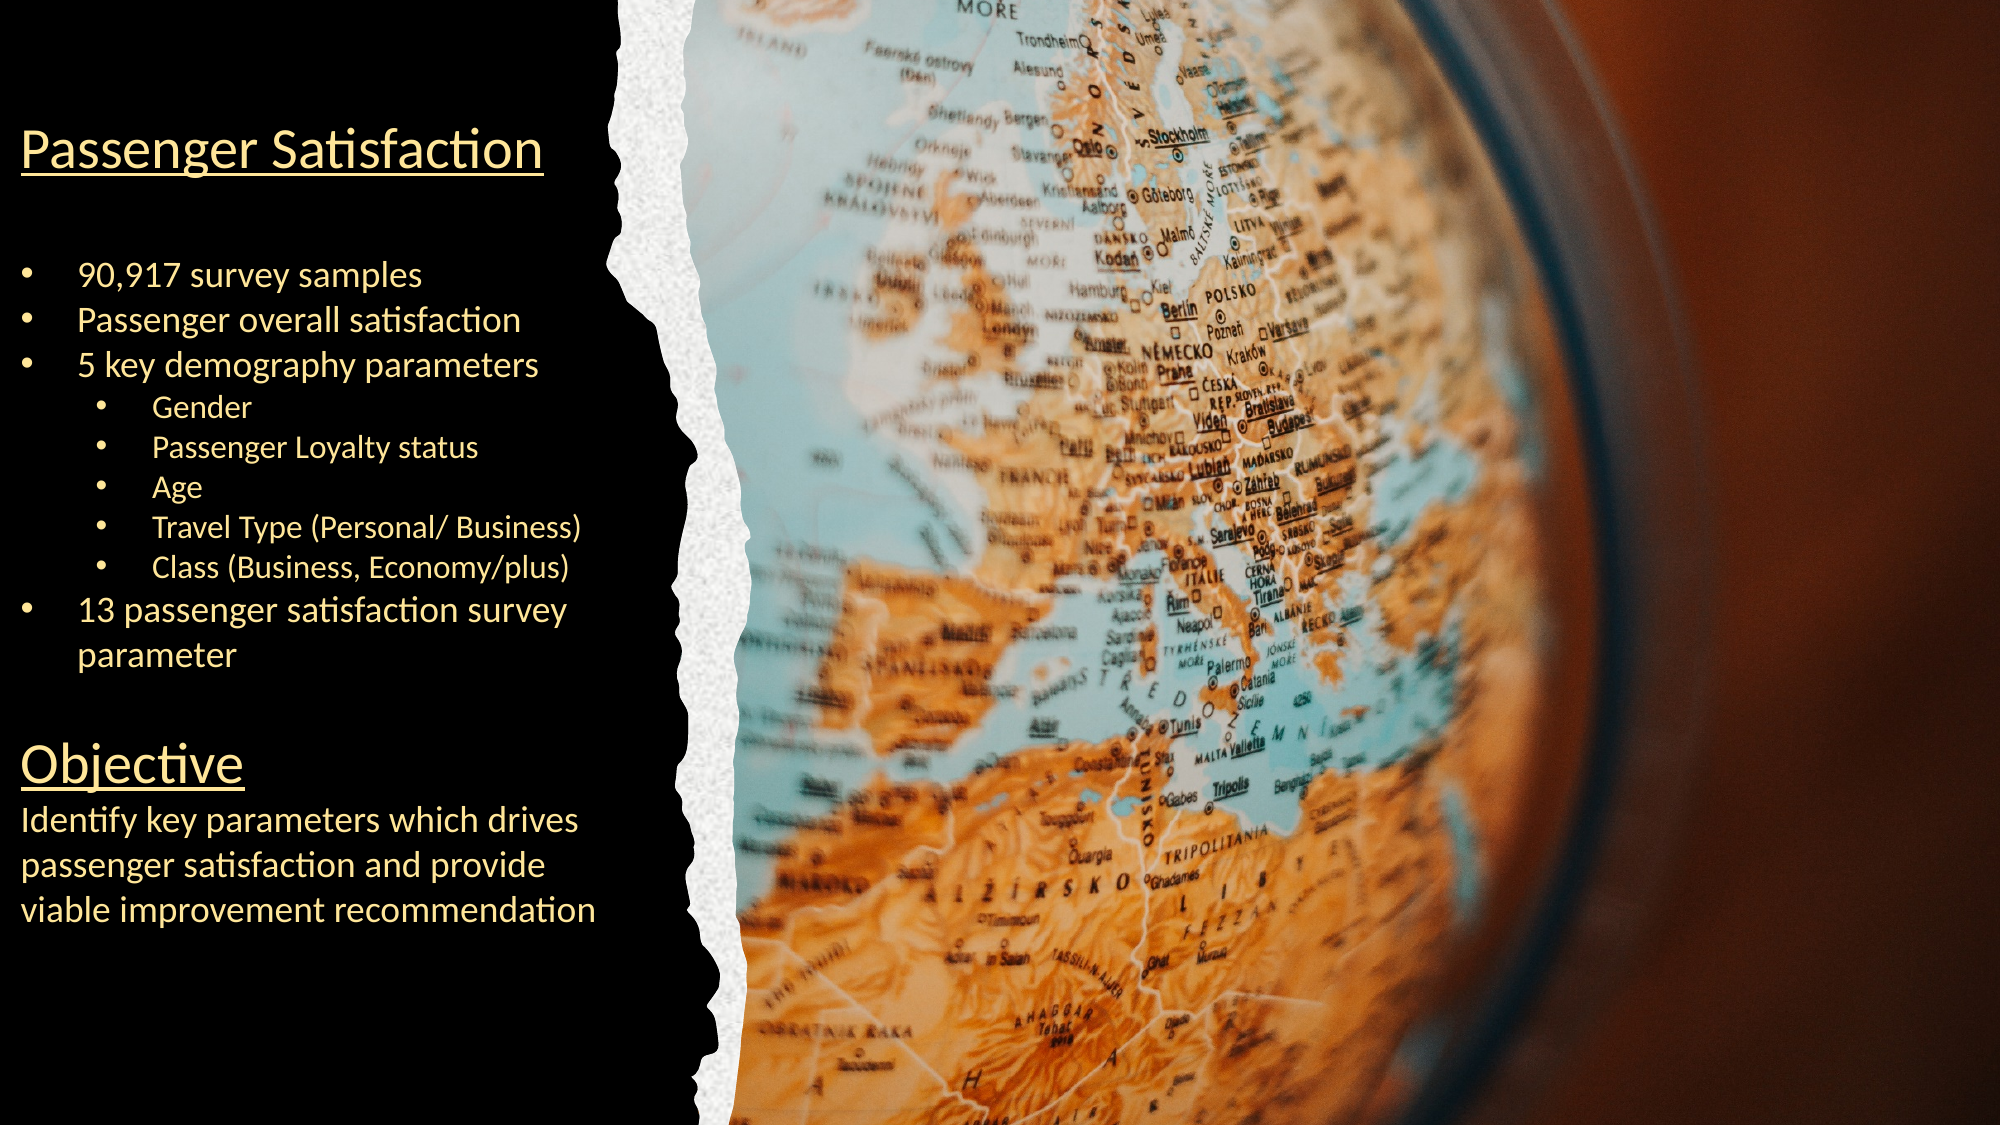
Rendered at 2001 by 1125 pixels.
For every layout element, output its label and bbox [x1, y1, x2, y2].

picture [752, 0, 2000, 1125]
text_box [0, 0, 752, 1125]
